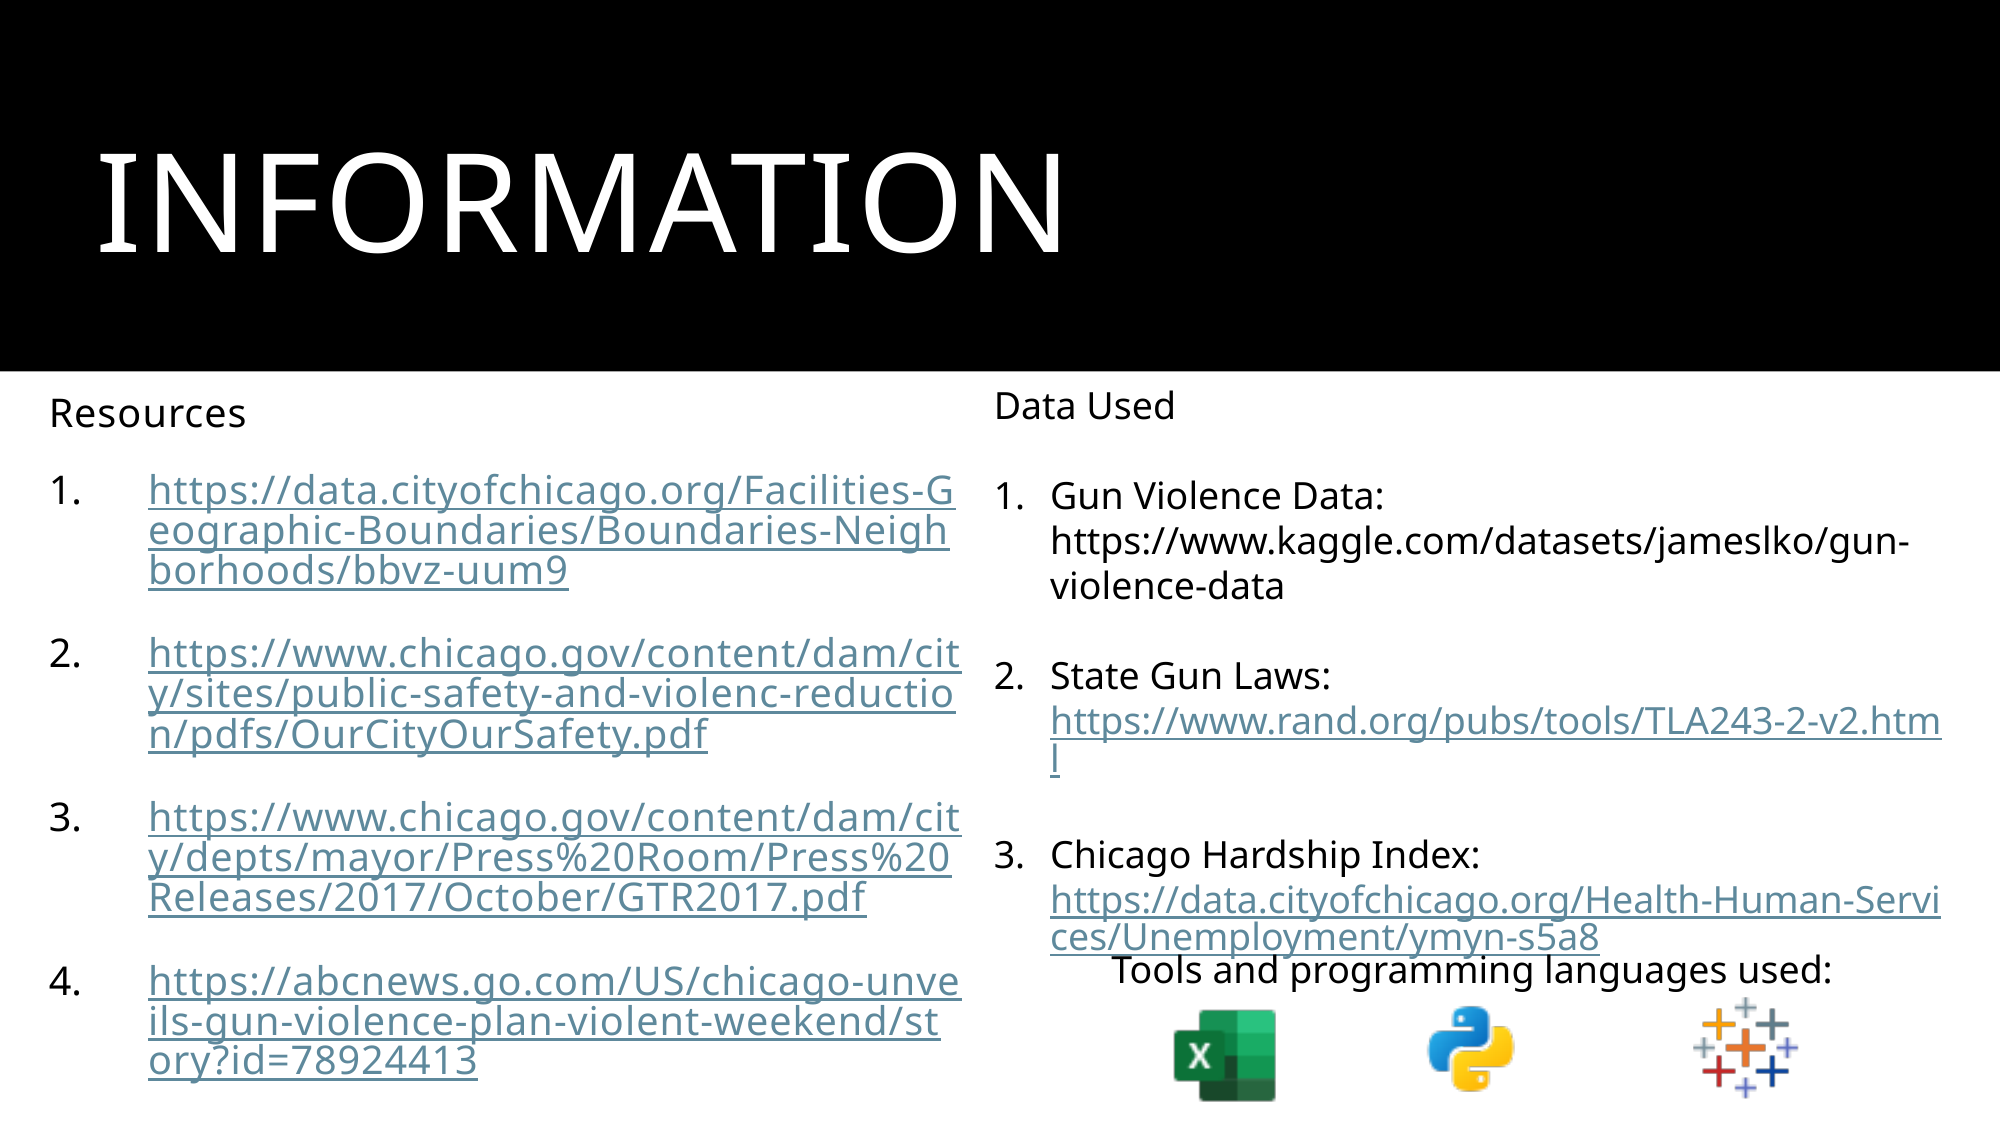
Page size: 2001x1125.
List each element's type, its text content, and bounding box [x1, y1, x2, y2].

picture [1419, 996, 1526, 1103]
picture [1165, 996, 1286, 1117]
title information [80, 68, 1765, 348]
picture [1692, 996, 1803, 1103]
text_box Data Used Gun Violence Data: https://www.kaggle.com/datasets/jameslko/gun-violence-data State Gun Laws: https://www.rand.org/pubs/tools/TLA243-2-v2.html Chicago Hardship Index: https://data.cityofchicago.org/Health-Human-Services/Unemployment/ymyn-s5a8 [979, 374, 1967, 937]
text_box Tools and programming languages used: [1096, 938, 1849, 1044]
list Resources https://data.cityofchicago.org/Facilities-Geographic-Boundaries/Boundaries-Neighborhoods/bbvz-uum9 https://www.chicago.gov/content/dam/city/sites/public-safety-and-violenc-reduction/pdfs/OurCityOurSafety.pdf https://www.chicago.gov/content/dam/city/depts/mayor/Press%20Room/Press%20Releases/2017/October/GTR2017.pdf https://abcnews.go.com/US/chicago-unveils-gun-violence-plan-violent-weekend/story?id=78924413 https://everytownresearch.org/report/gun-violence-in-america/ [33, 379, 979, 1004]
